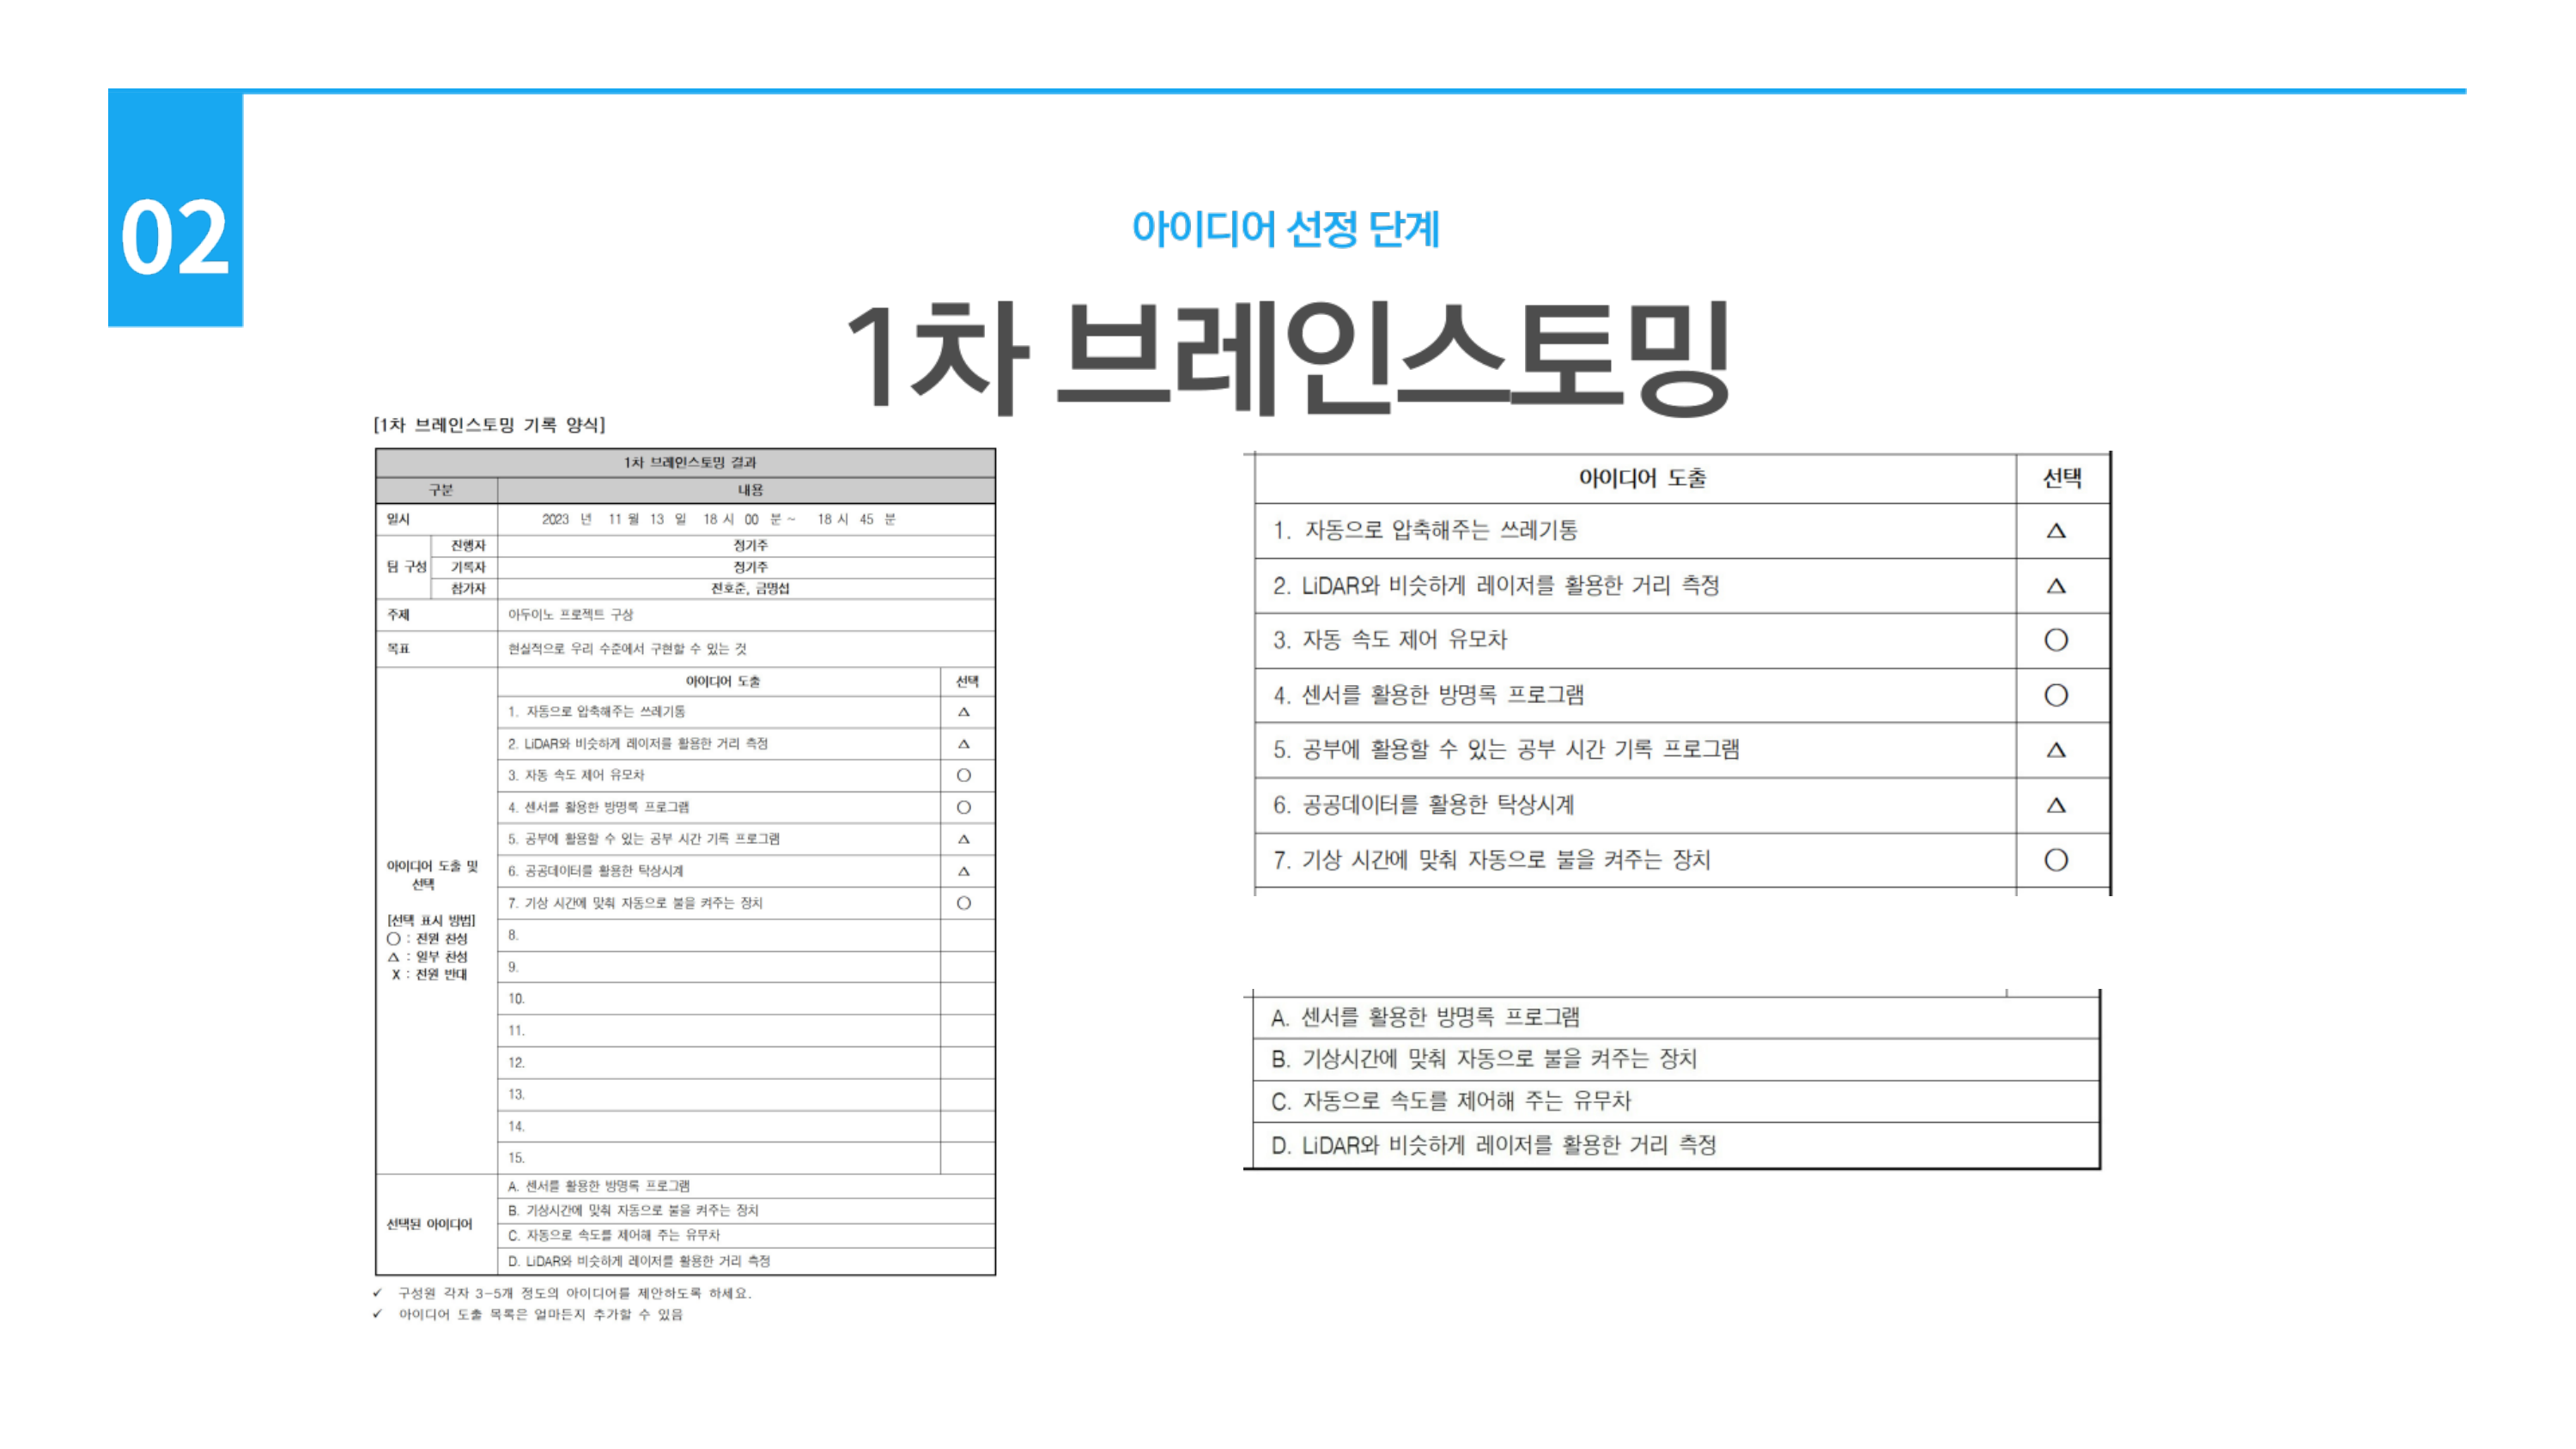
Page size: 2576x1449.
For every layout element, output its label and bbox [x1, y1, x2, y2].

text_box [299, 575, 1069, 1411]
text_box [108, 92, 244, 100]
text_box [1242, 575, 2113, 896]
text_box [1242, 989, 2113, 1185]
picture [14, 101, 2247, 566]
text_box [108, 88, 2467, 94]
